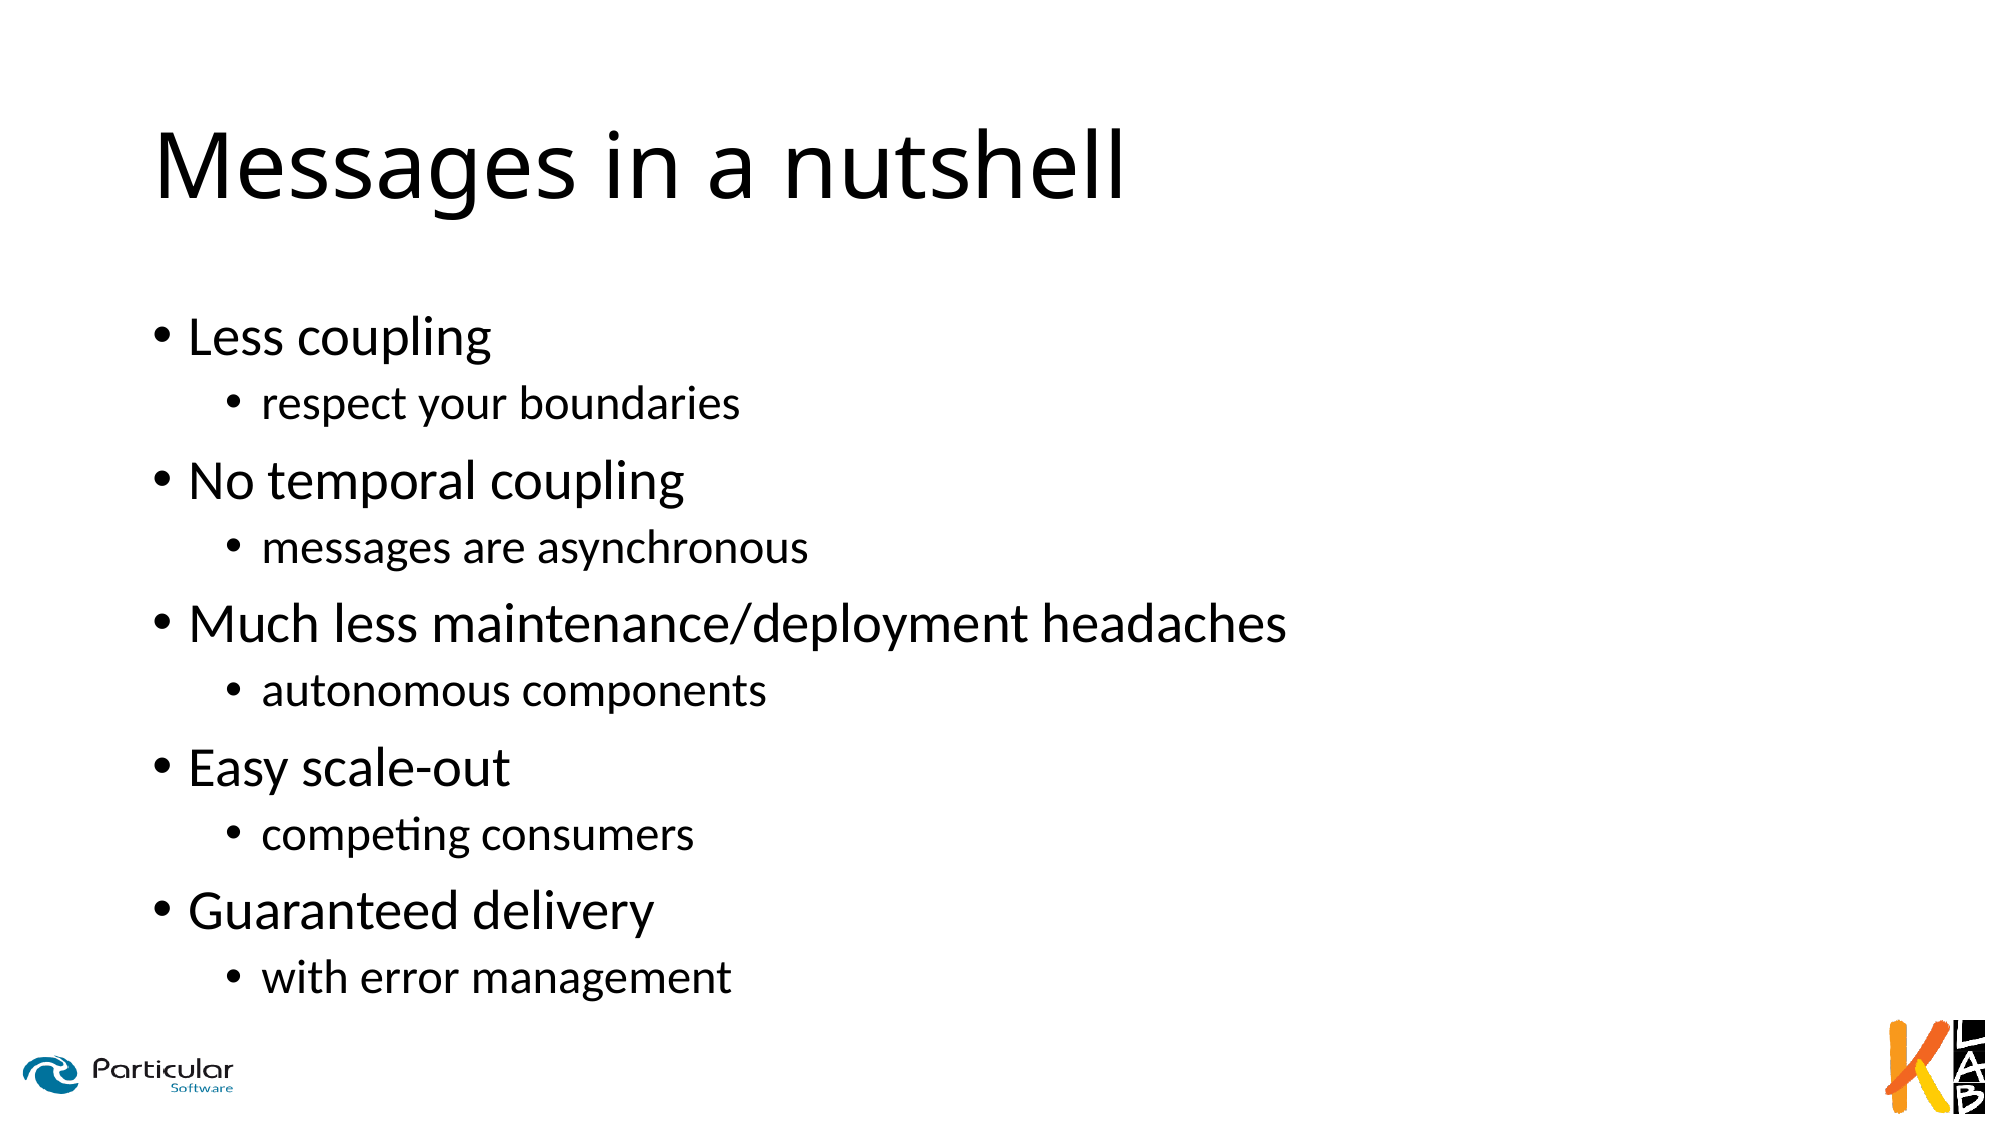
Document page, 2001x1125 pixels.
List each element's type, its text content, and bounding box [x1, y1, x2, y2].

title Messages in a nutshell [137, 59, 1863, 278]
picture [1881, 1017, 1988, 1117]
list Less coupling respect your boundaries No temporal coupling messages are asynchronous Much less maintenance/deployment headaches autonomous components Easy scale-out competing consumers Guaranteed delivery with error management [137, 299, 1863, 1014]
picture [0, 1021, 285, 1125]
